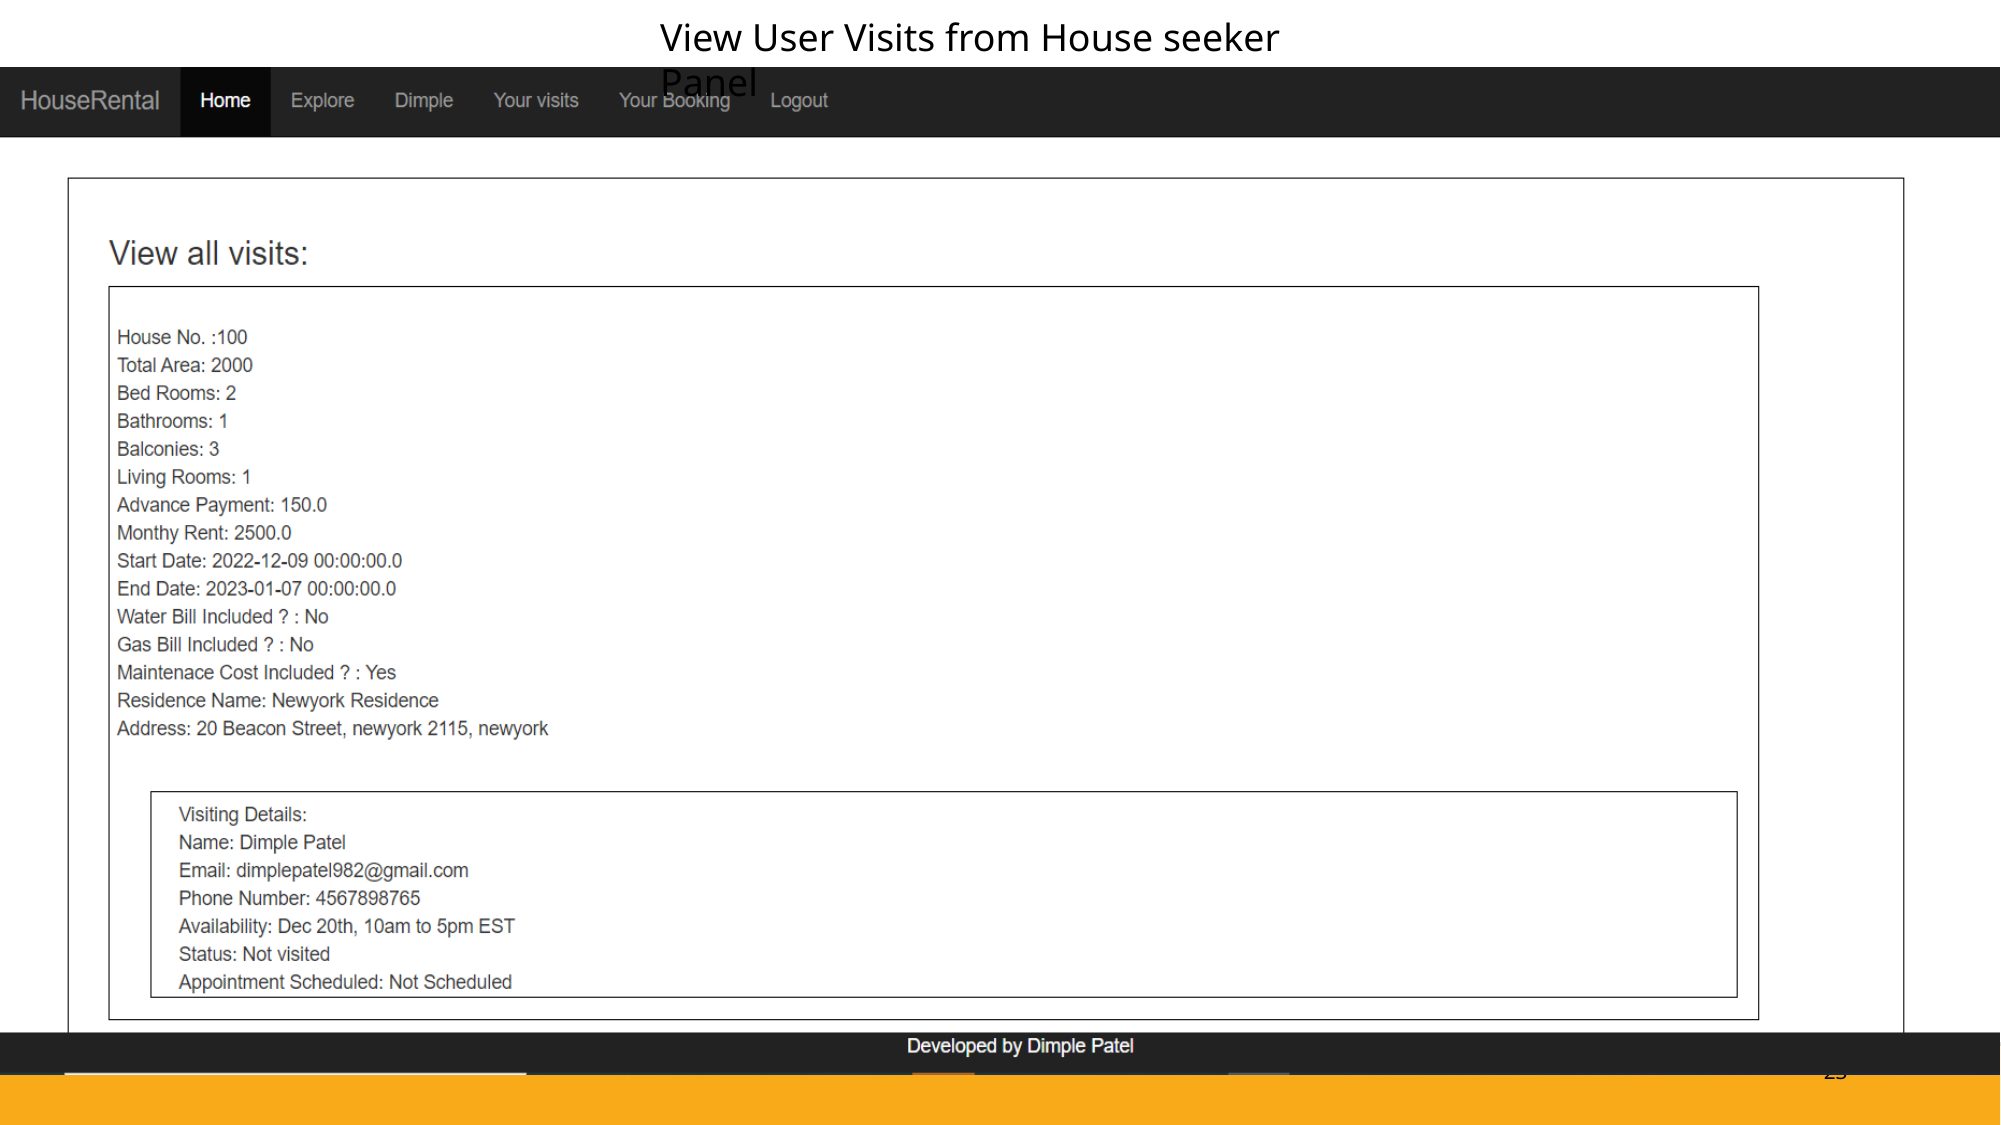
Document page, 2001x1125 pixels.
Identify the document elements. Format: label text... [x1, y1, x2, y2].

slide_number 23 [1412, 1075, 1863, 1103]
picture [0, 67, 2000, 1075]
text_box View User Visits from House seeker Panel [645, 6, 1392, 67]
